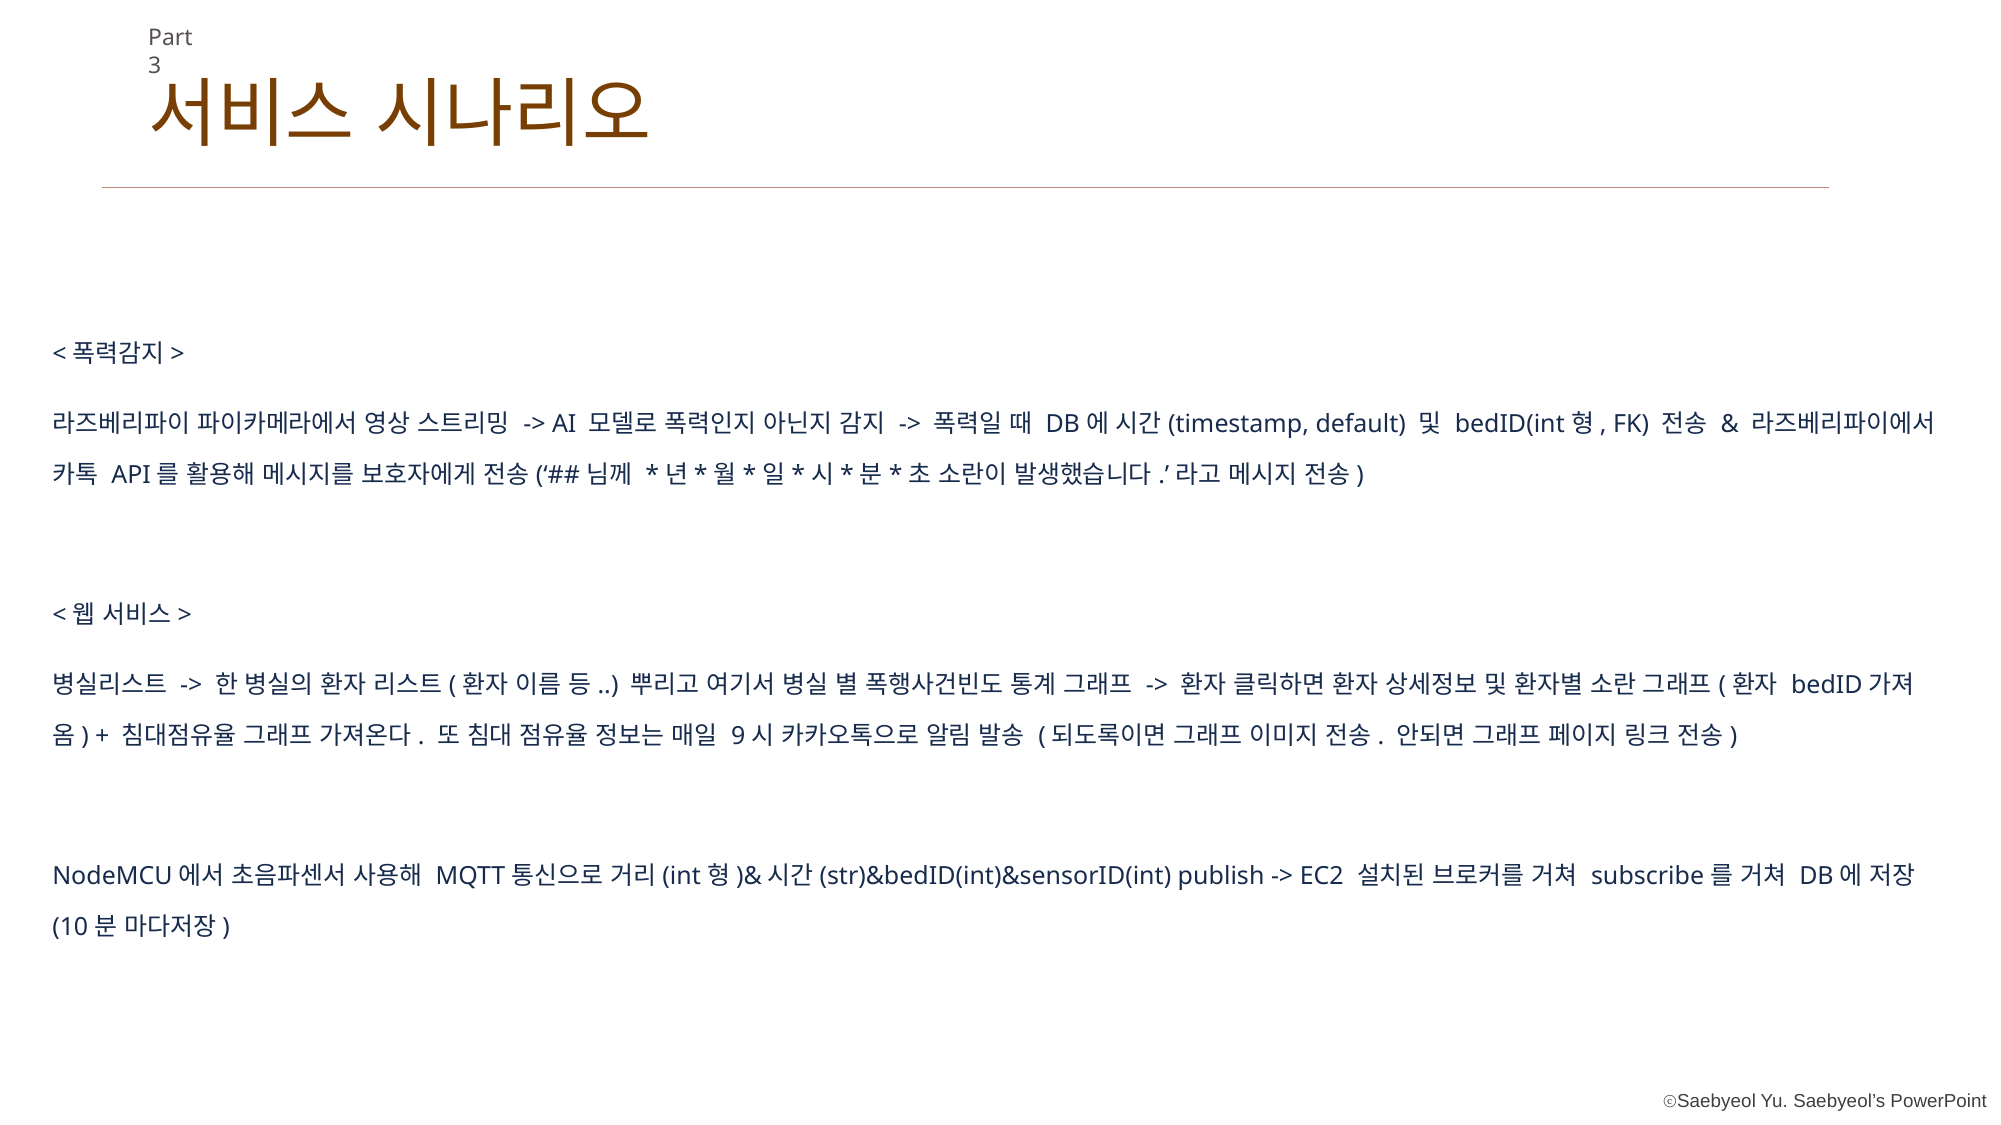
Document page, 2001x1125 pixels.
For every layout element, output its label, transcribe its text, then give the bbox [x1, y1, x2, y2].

text_box Part 3 [133, 15, 225, 86]
text_box <폭력감지> 라즈베리파이 파이카메라에서 영상 스트리밍 -> AI 모델로 폭력인지 아닌지 감지 -> 폭력일 때 DB에 시간(timestamp, default) 및 bedID(int형, FK) 전송 & 라즈베리파이에서 카톡 API를 활용해 메시지를 보호자에게 전송(‘##님께 *년*월*일*시*분*초 소란이 발생했습니다.’라고 메시지 전송) <웹 서비스> 병실리스트 -> 한 병실의 환자 리스트(환자 이름 등..) 뿌리고 여기서 병실 별 폭행사건빈도 통계 그래프 -> 환자 클릭하면 환자 상세정보 및 환자별 소란 그래프(환자 bedID가져옴) + 침대점유율 그래프 가져온다. 또 침대 점유율 정보는 매일 9시 카카오톡으로 알림 발송 (되도록이면 그래프 이미지 전송. 안되면 그래프 페이지 링크 전송) NodeMCU에서 초음파센서 사용해 MQTT통신으로 거리(int형)&시간(str)&bedID(int)&sensorID(int) publish -> EC2 설치된 브로커를 거쳐 subscribe를 거쳐 DB에 저장(10분 마다저장) [37, 301, 1963, 956]
text_box 서비스 시나리오 [133, 57, 730, 163]
